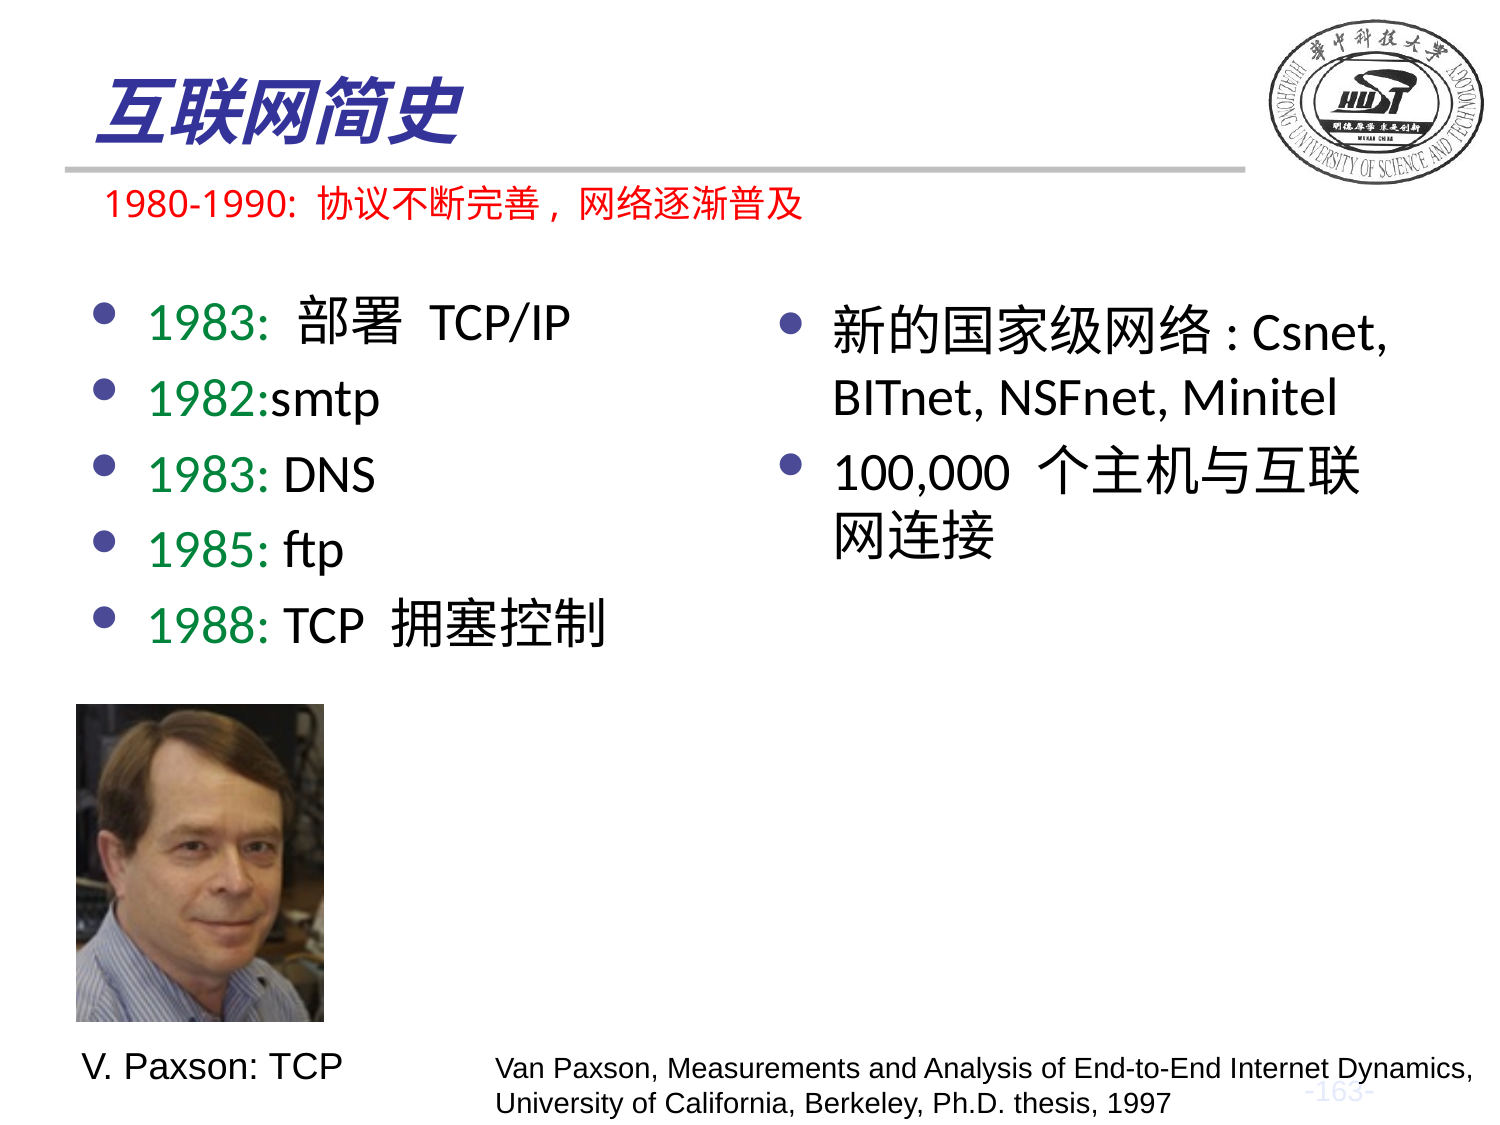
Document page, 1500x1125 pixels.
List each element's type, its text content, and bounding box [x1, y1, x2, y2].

text_box Van Paxson, Measurements and Analysis of End-to-End Internet Dynamics, University of California, Berkeley, Ph.D. thesis, 1997 [480, 1041, 1499, 1125]
title 互联网简史 [78, 54, 1354, 161]
list 新的国家级网络: Csnet, BITnet, NSFnet, Minitel 100,000 个主机与互联网连接 [761, 288, 1424, 587]
text_box 1980-1990: 协议不断完善, 网络逐渐普及 [88, 148, 1395, 256]
picture [76, 703, 325, 1022]
picture [1257, 18, 1489, 185]
list 1983: 部署 TCP/IP 1982:smtp 1983: DNS 1985: ftp 1988: TCP 拥塞控制 [75, 278, 737, 693]
text_box V. Paxson: TCP [66, 1034, 359, 1095]
